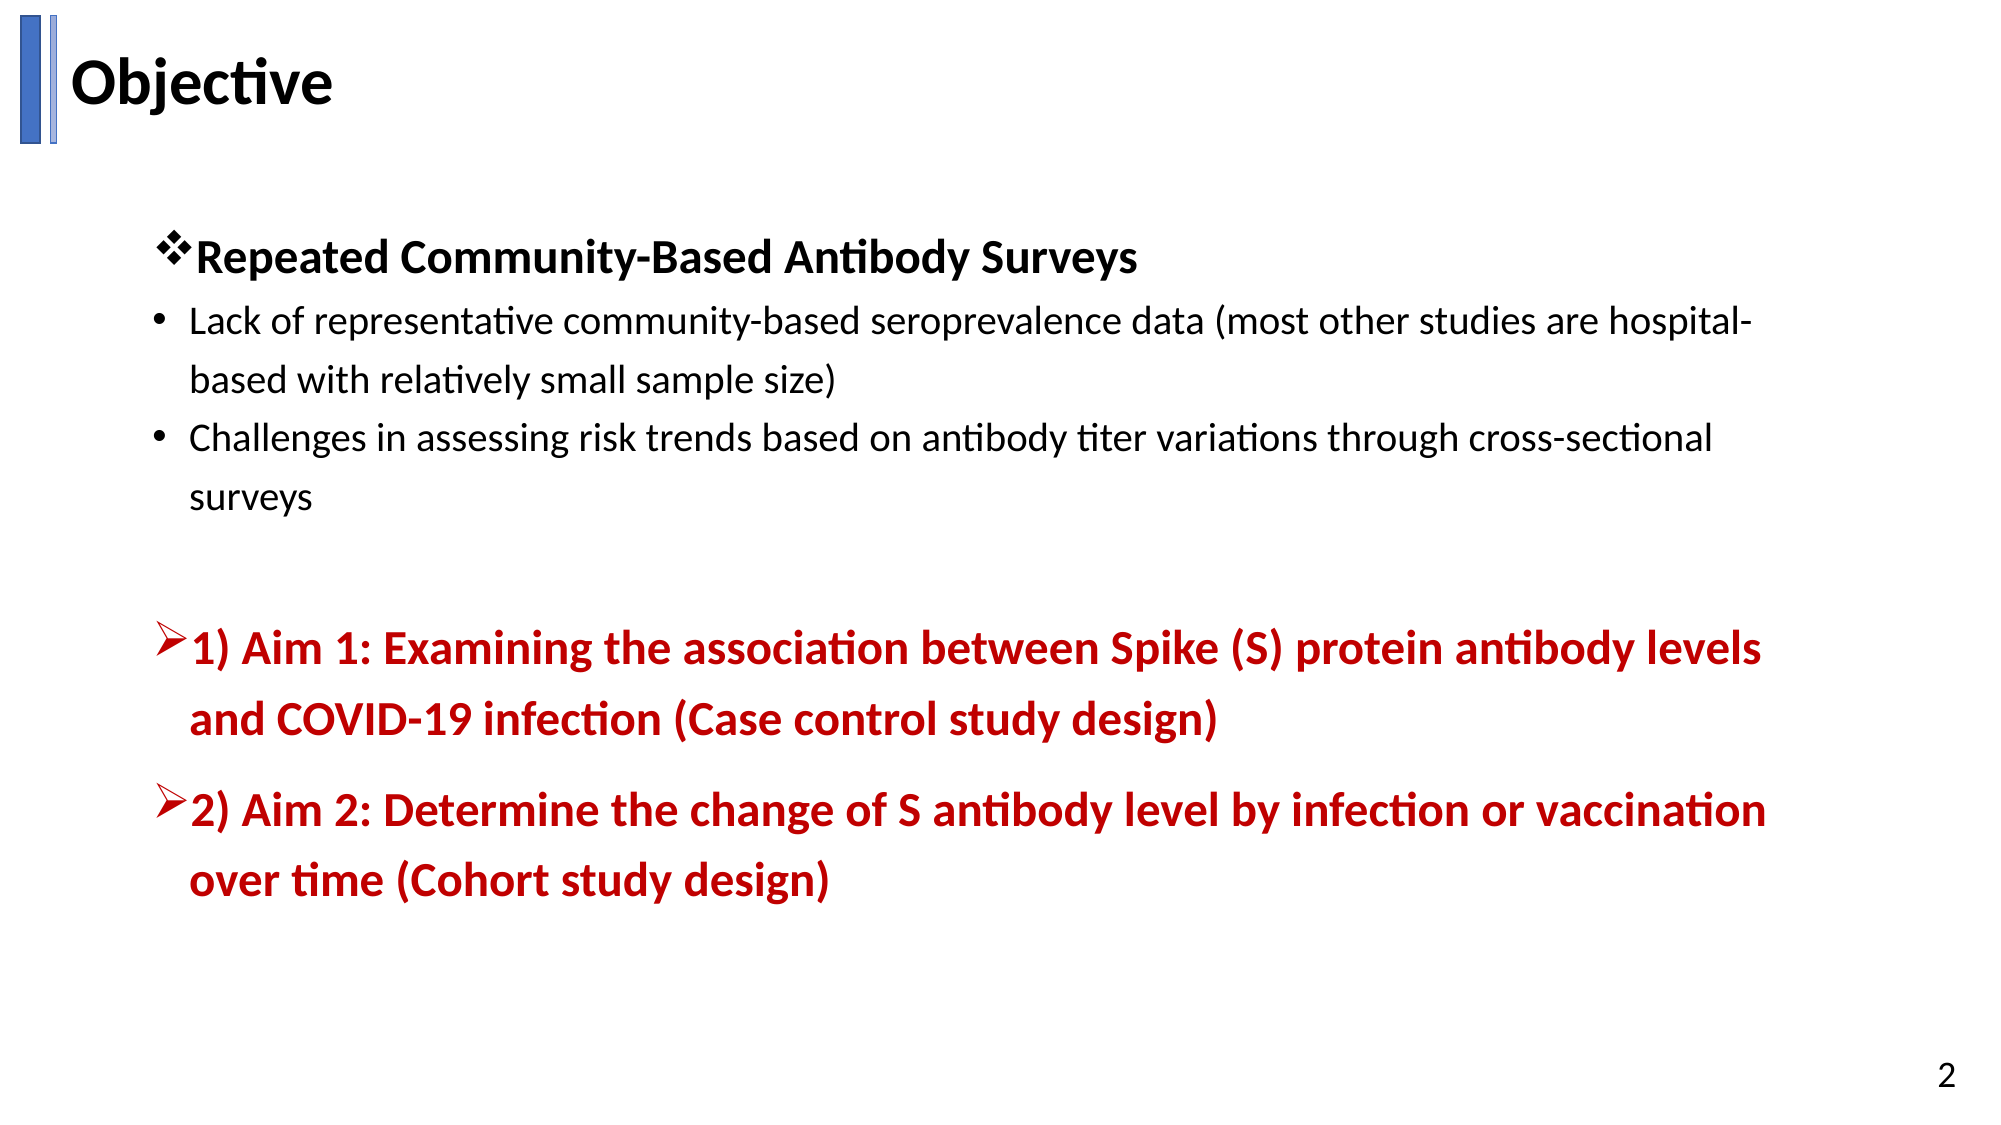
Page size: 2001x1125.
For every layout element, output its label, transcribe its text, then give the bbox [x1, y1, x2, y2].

text_box [50, 15, 57, 144]
list Repeated Community-Based Antibody Surveys Lack of representative community-based seroprevalence data (most other studies are hospital-based with relatively small sample size) Challenges in assessing risk trends based on antibody titer variations through cross-sectional surveys 1) Aim 1: Examining the association between Spike (S) protein antibody levels and COVID-19 infection (Case control study design) 2) Aim 2: Determine the change of S antibody level by infection or vaccination over time (Cohort study design) [137, 205, 1863, 920]
text_box 2 [1922, 1042, 1972, 1103]
text_box [20, 15, 41, 144]
title Objective [56, 21, 1782, 145]
